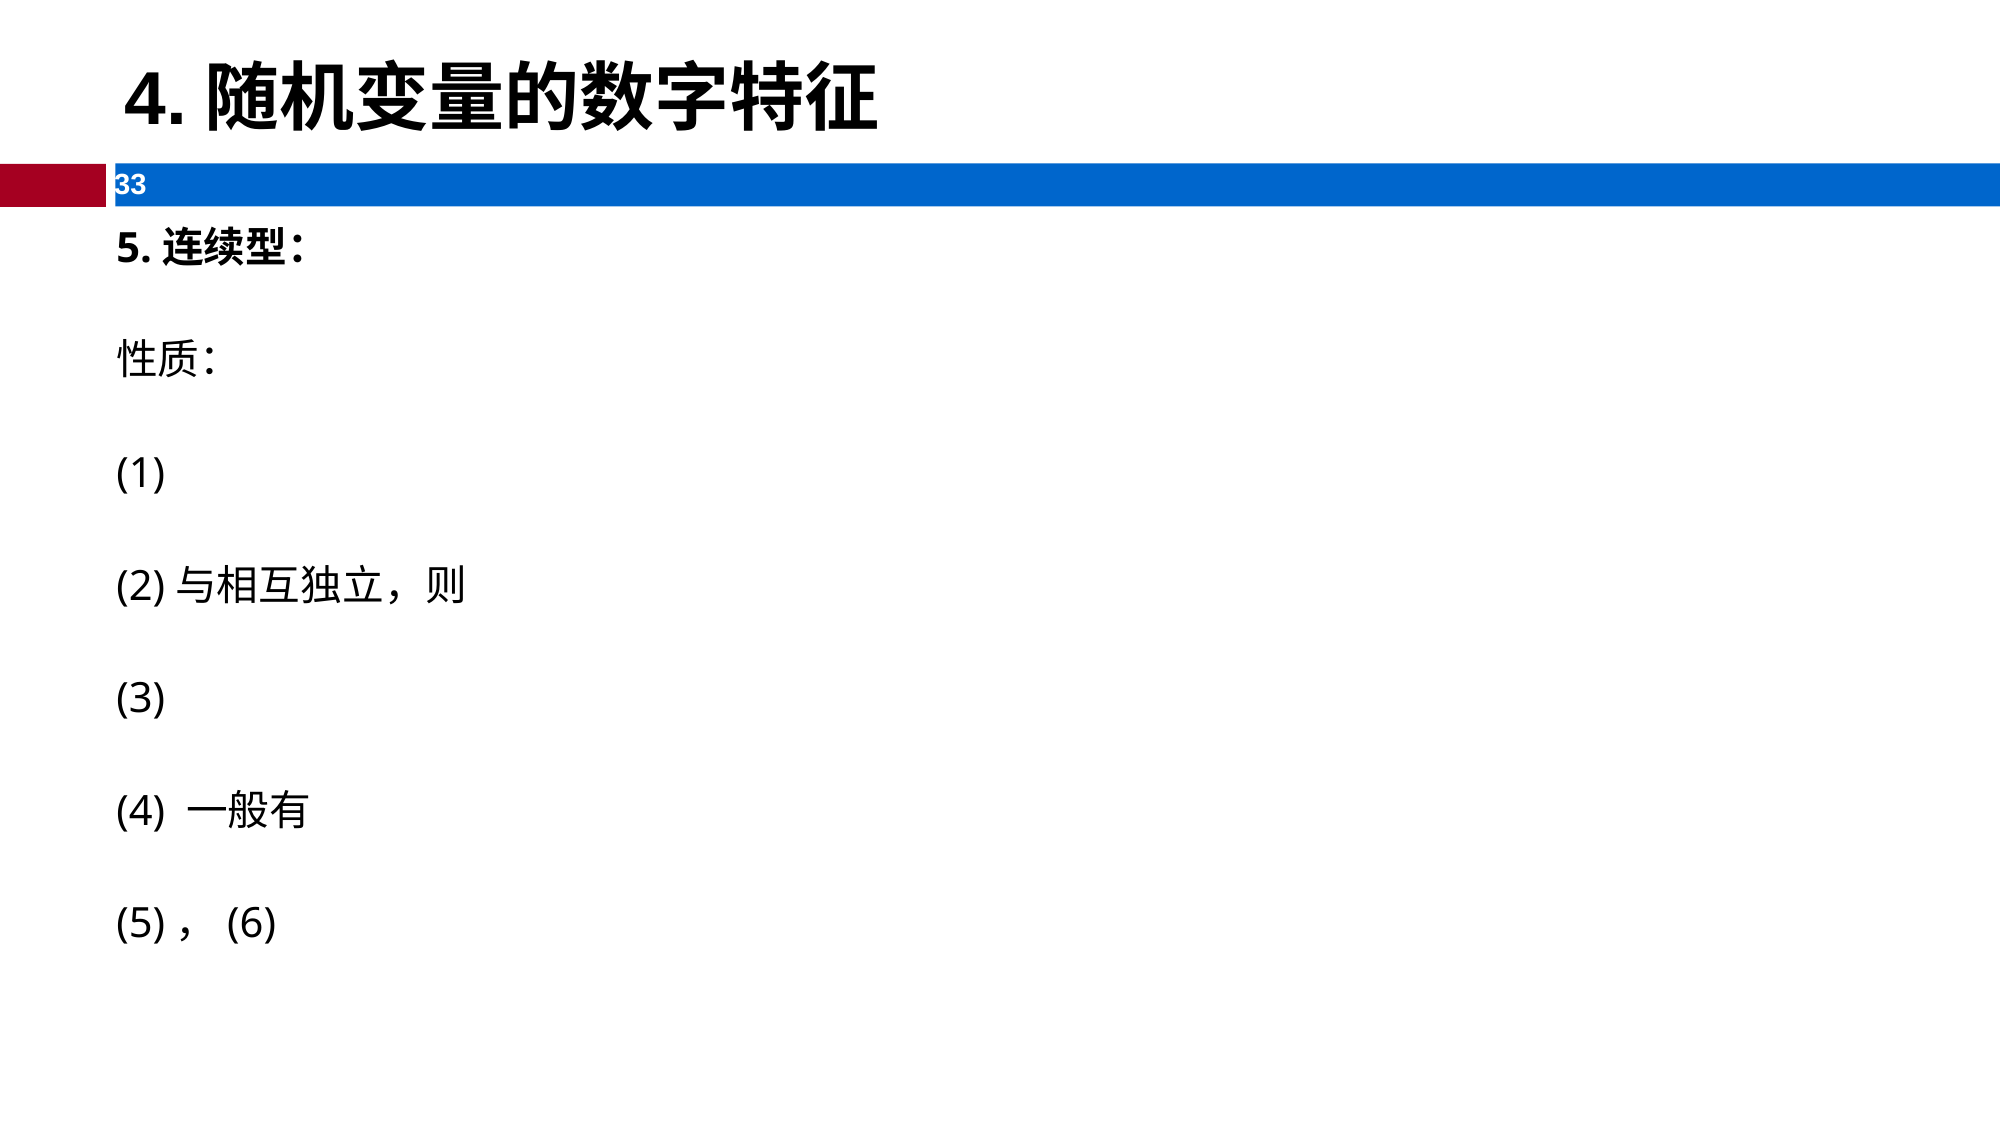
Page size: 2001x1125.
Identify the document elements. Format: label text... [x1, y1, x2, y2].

title 4.随机变量的数字特征 [109, 38, 1025, 150]
